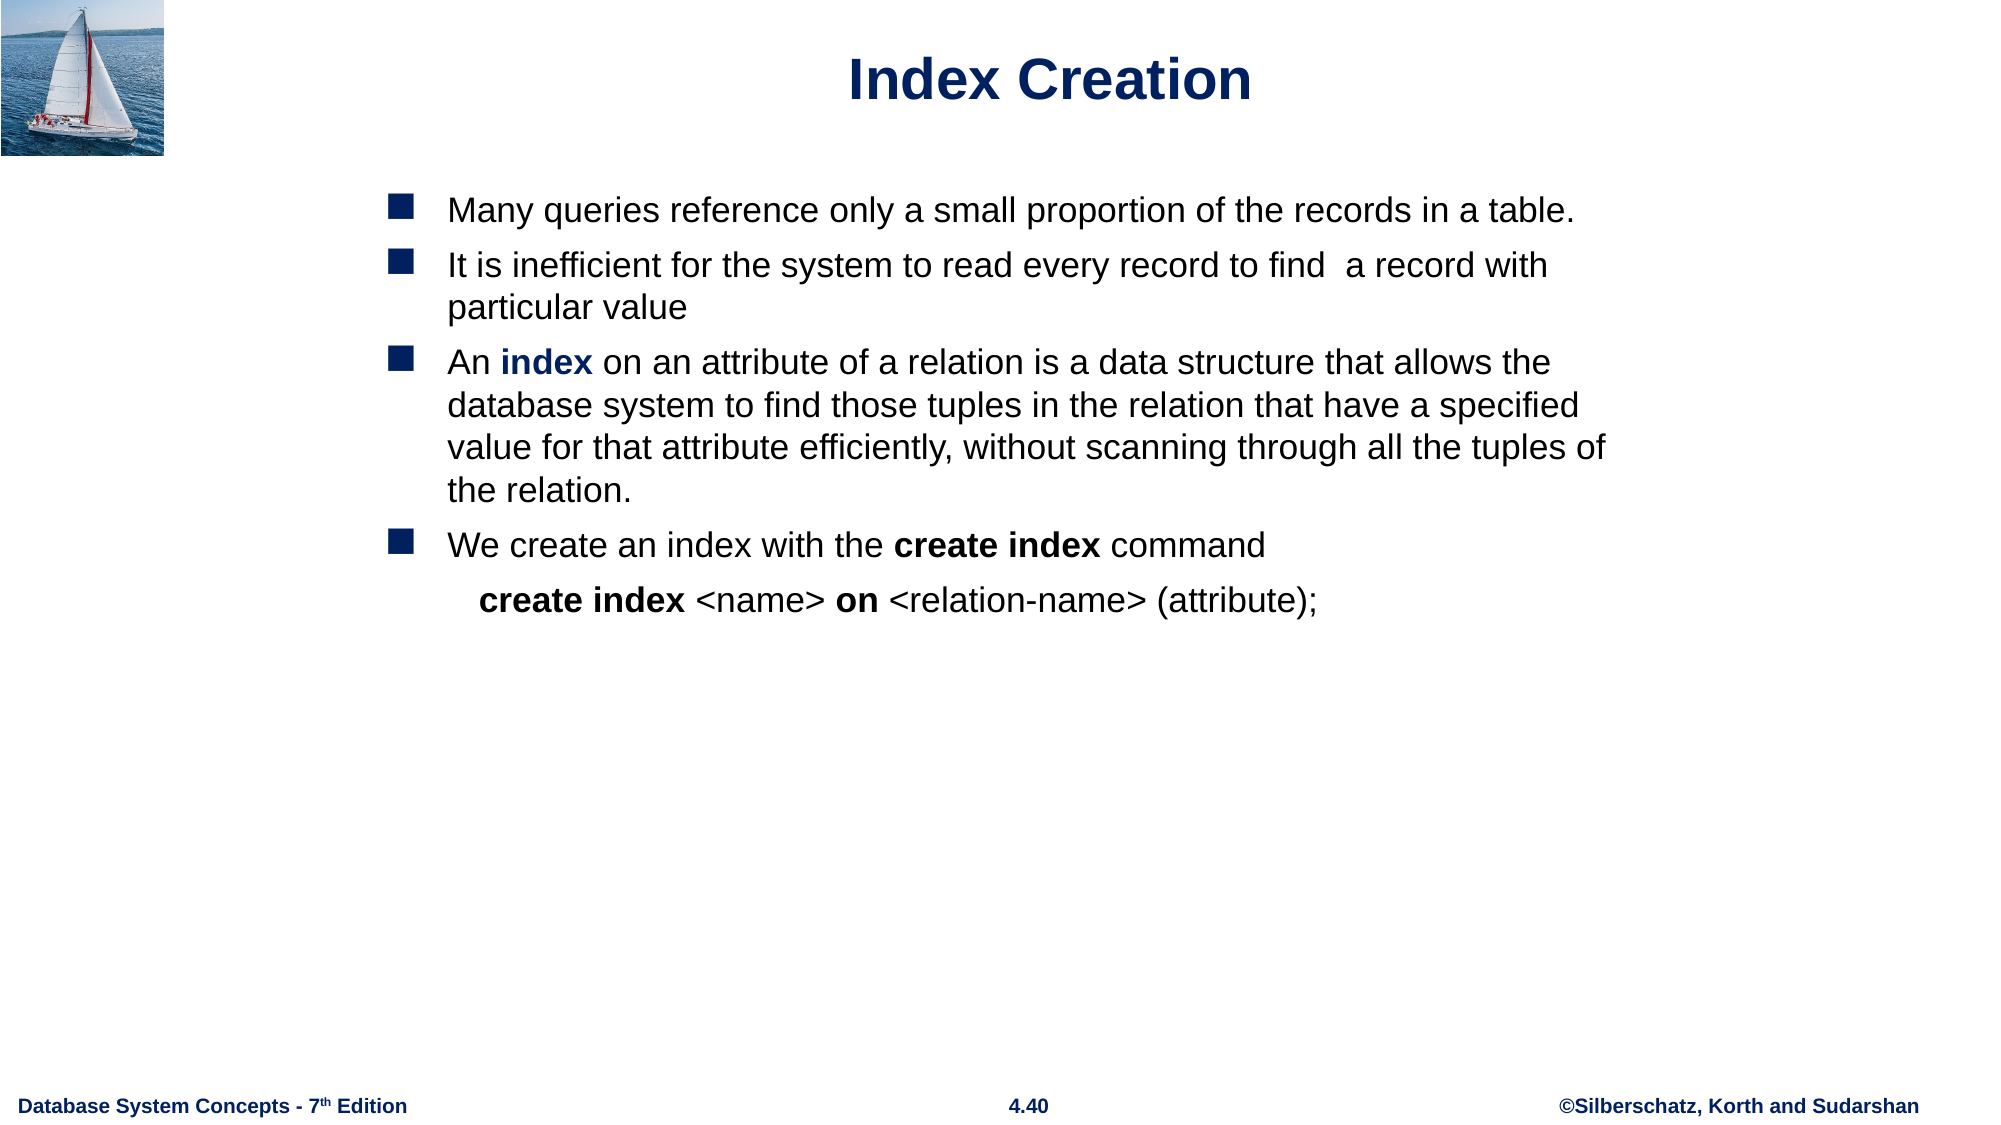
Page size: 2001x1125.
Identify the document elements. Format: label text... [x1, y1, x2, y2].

list Many queries reference only a small proportion of the records in a table. It is inefficient for the system to read every record to find a record with particular value An index on an attribute of a relation is a data structure that allows the database system to find those tuples in the relation that have a specified value for that attribute efficiently, without scanning through all the tuples of the relation. We create an index with the create index command create index <name> on <relation-name> (attribute); [376, 179, 1630, 854]
picture [1, 0, 164, 156]
title Index Creation [167, 18, 1935, 120]
